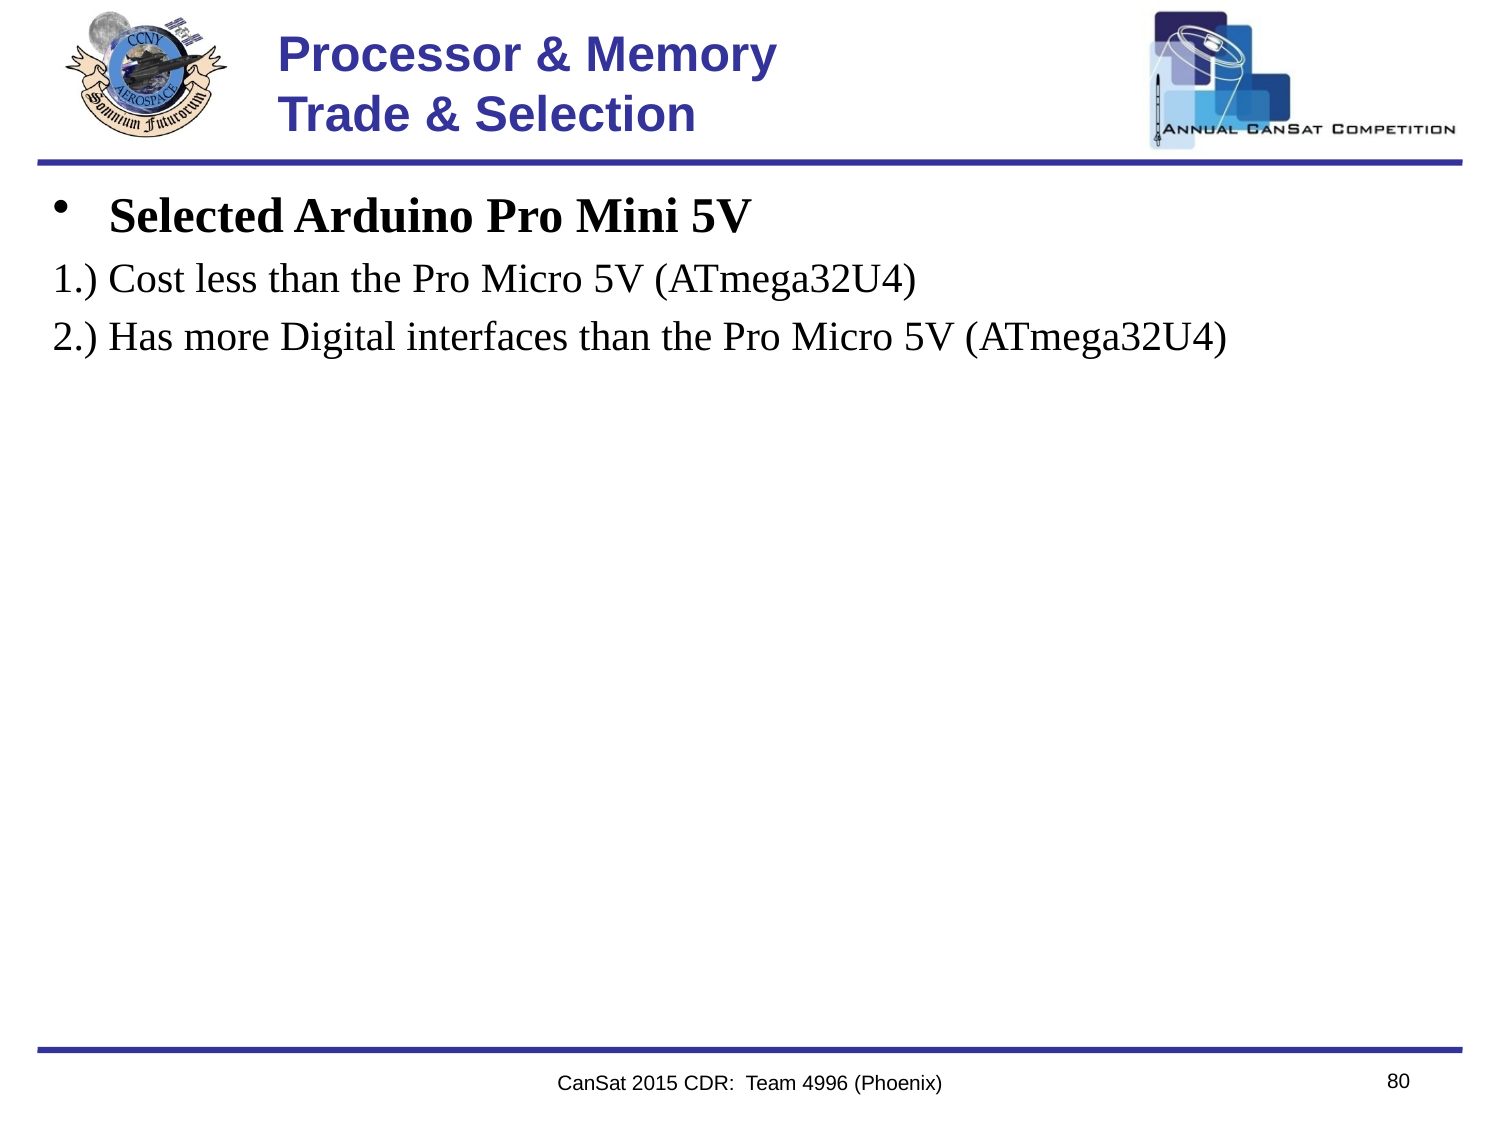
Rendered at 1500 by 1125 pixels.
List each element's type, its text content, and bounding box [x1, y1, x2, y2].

list Selected Arduino Pro Mini 5V 1.) Cost less than the Pro Micro 5V (ATmega32U4) 2.) Has more Digital interfaces than the Pro Micro 5V (ATmega32U4) [37, 174, 1463, 1025]
picture [0, 0, 301, 151]
footer CanSat 2015 CDR: Team 4996 (Phoenix) [450, 1062, 1050, 1103]
title Processor & Memory Trade & Selection [304, 12, 1238, 150]
picture [1142, 1, 1463, 157]
slide_number 80 [1312, 1059, 1425, 1100]
